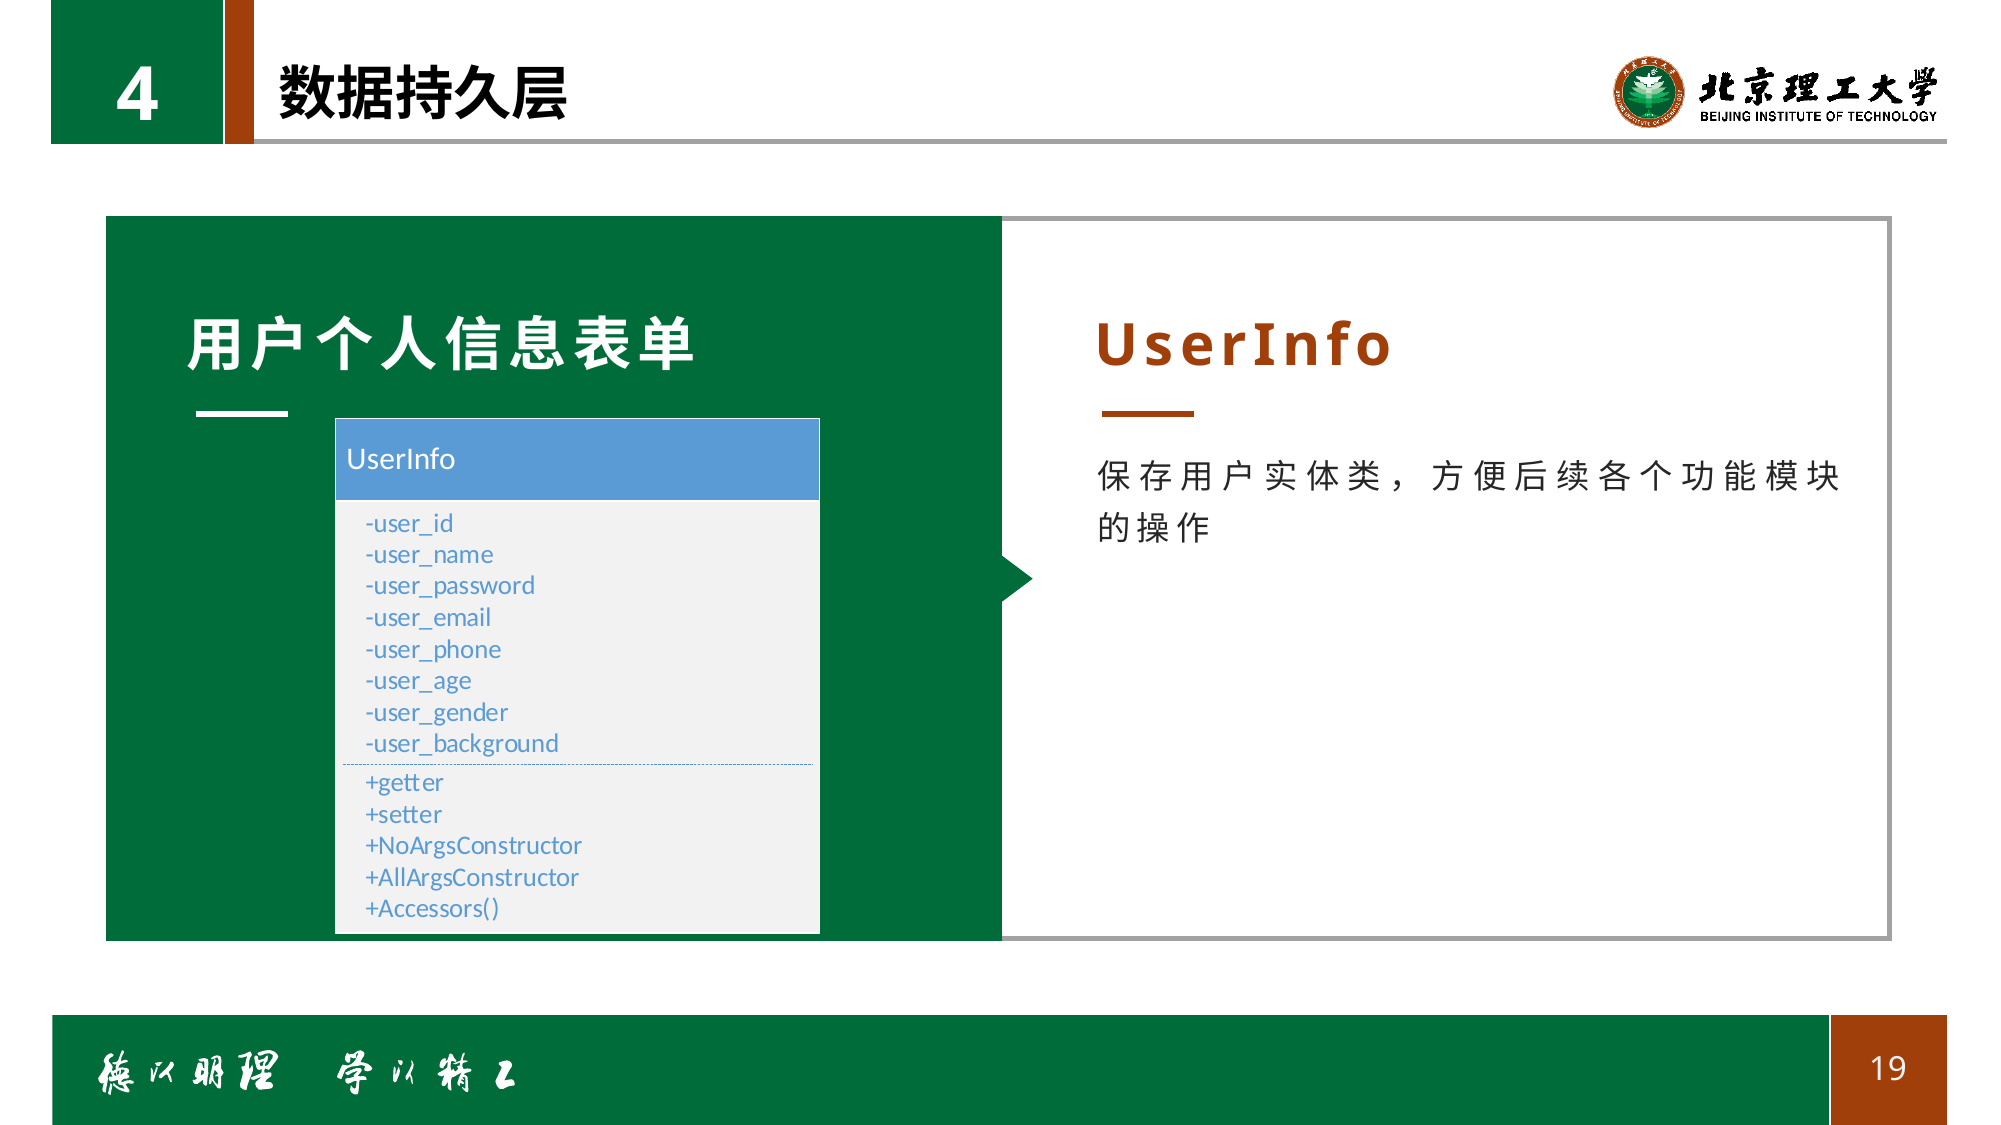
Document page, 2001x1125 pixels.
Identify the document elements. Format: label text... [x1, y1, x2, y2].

picture [1682, 56, 1937, 128]
text_box UserInfo [1094, 286, 1682, 378]
text_box 4 [58, 38, 218, 144]
picture [326, 414, 822, 939]
text_box [107, 218, 1001, 940]
title 数据持久层 [263, 56, 1682, 136]
text_box 保存用户实体类，方便后续各个功能模块的操作 [1097, 443, 1848, 548]
text_box [1001, 218, 1891, 940]
text_box [999, 552, 1035, 605]
text_box 用户个人信息表单 [186, 286, 916, 378]
